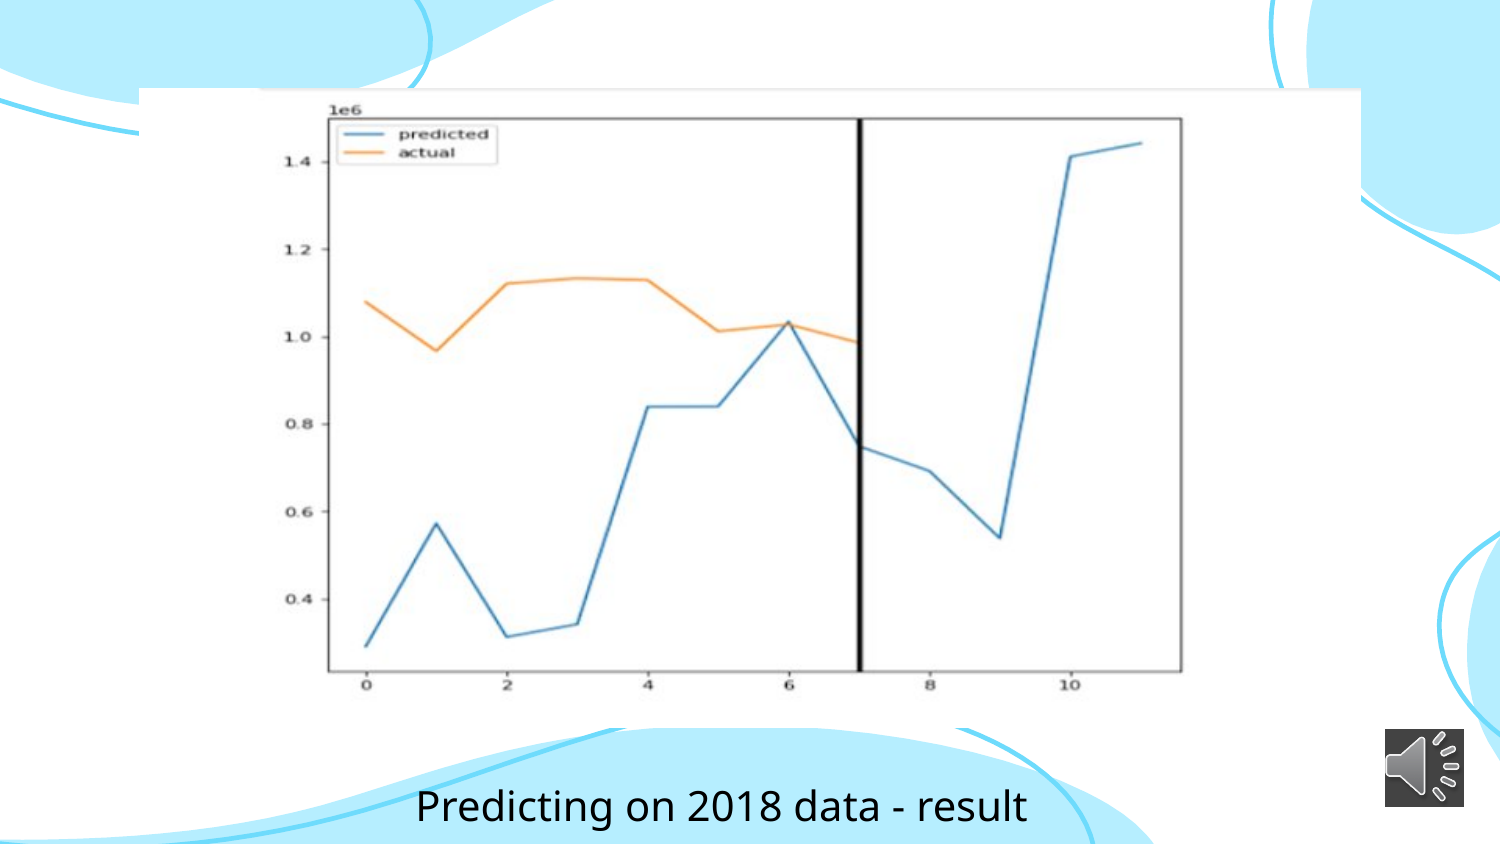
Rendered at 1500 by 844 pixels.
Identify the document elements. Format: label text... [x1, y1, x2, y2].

picture [1384, 728, 1465, 809]
picture [138, 88, 1362, 728]
text_box Predicting on 2018 data - result​ [400, 772, 1500, 838]
